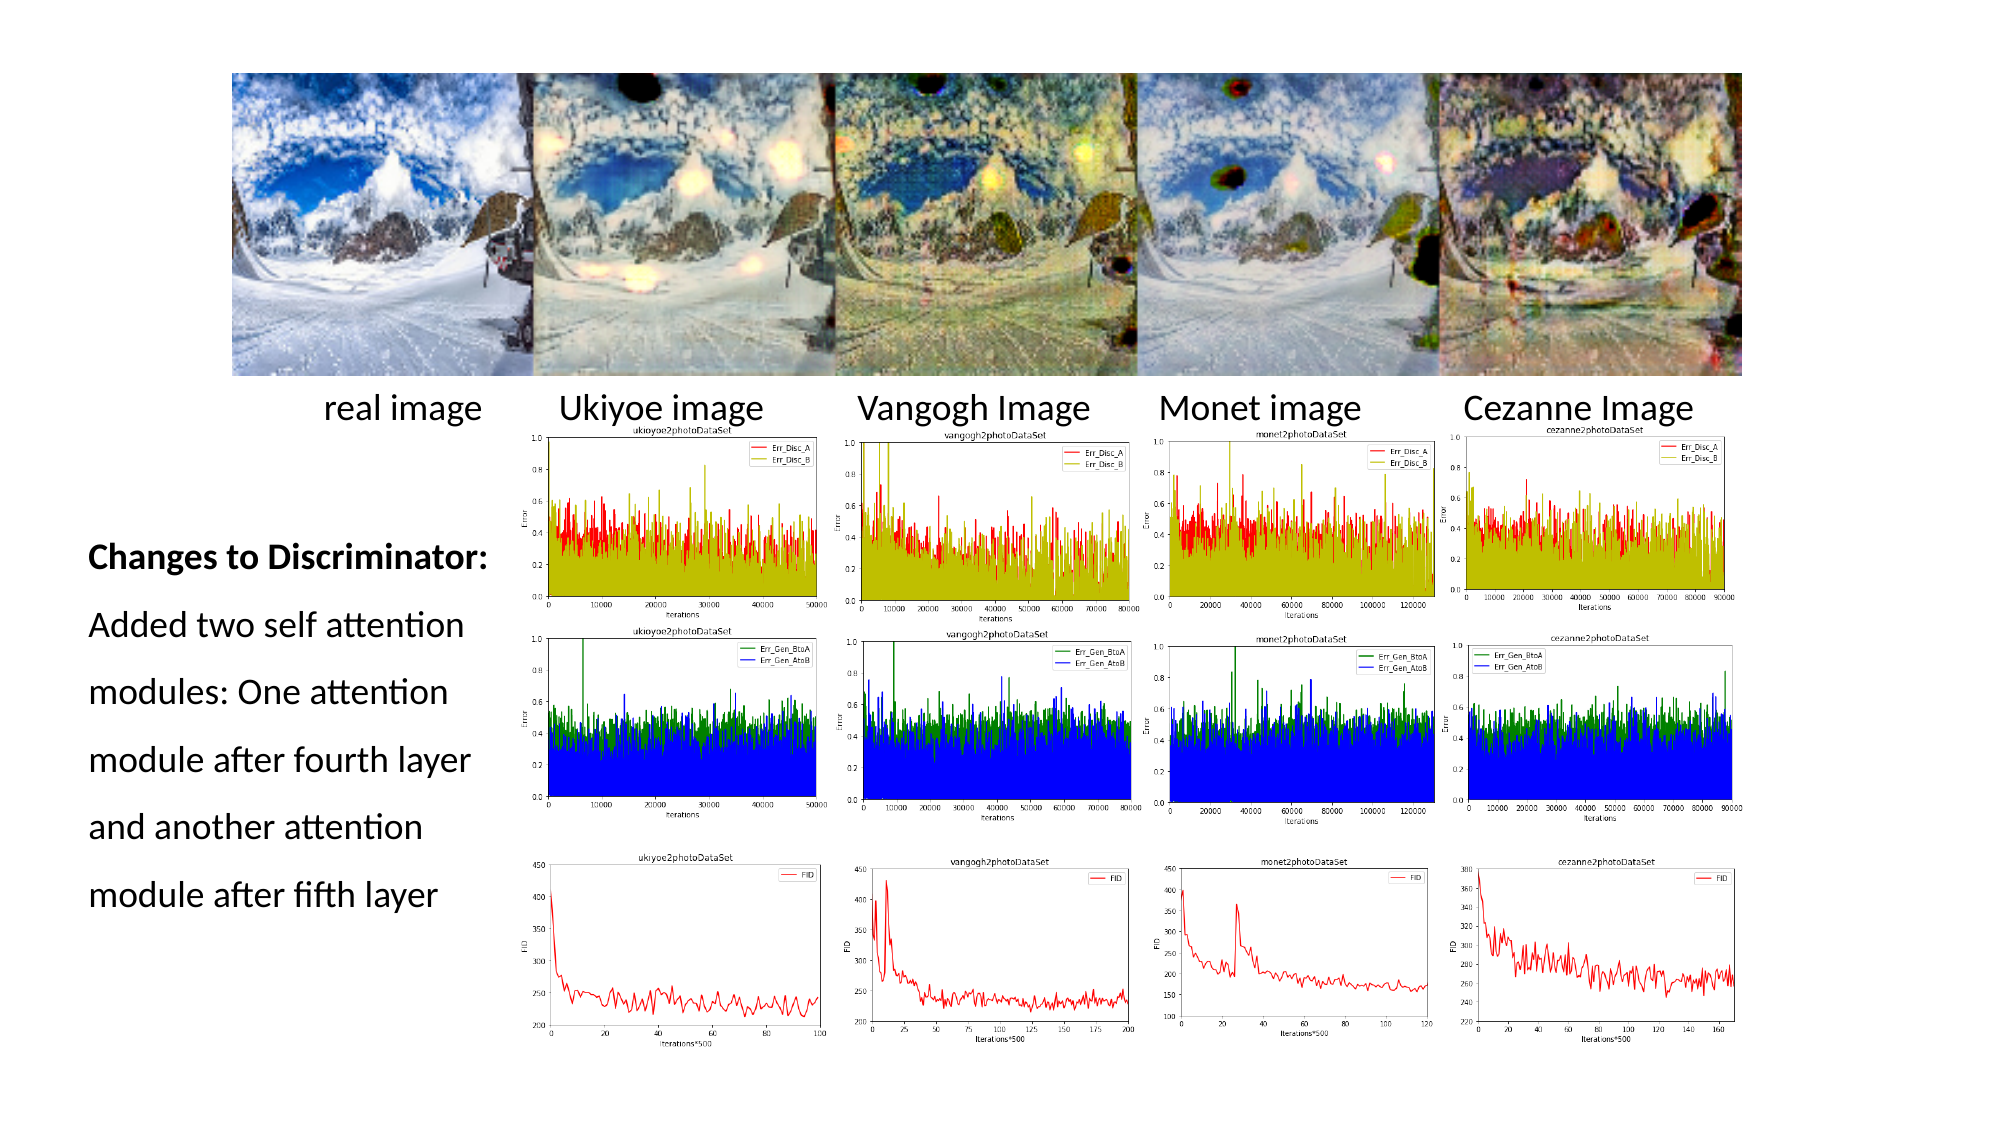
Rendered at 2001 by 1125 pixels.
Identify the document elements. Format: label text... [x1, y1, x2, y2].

picture [232, 73, 1742, 376]
text_box Changes to Discriminator: Added two self attention modules: One attention module after fourth layer and another attention module after fifth layer [73, 502, 517, 923]
text_box real image Ukiyoe image Vangogh Image Monet image Cezanne Image [309, 375, 1745, 436]
picture [516, 421, 1747, 829]
picture [516, 848, 832, 1052]
picture [839, 853, 1139, 1047]
picture [1445, 853, 1738, 1047]
picture [1149, 853, 1438, 1041]
